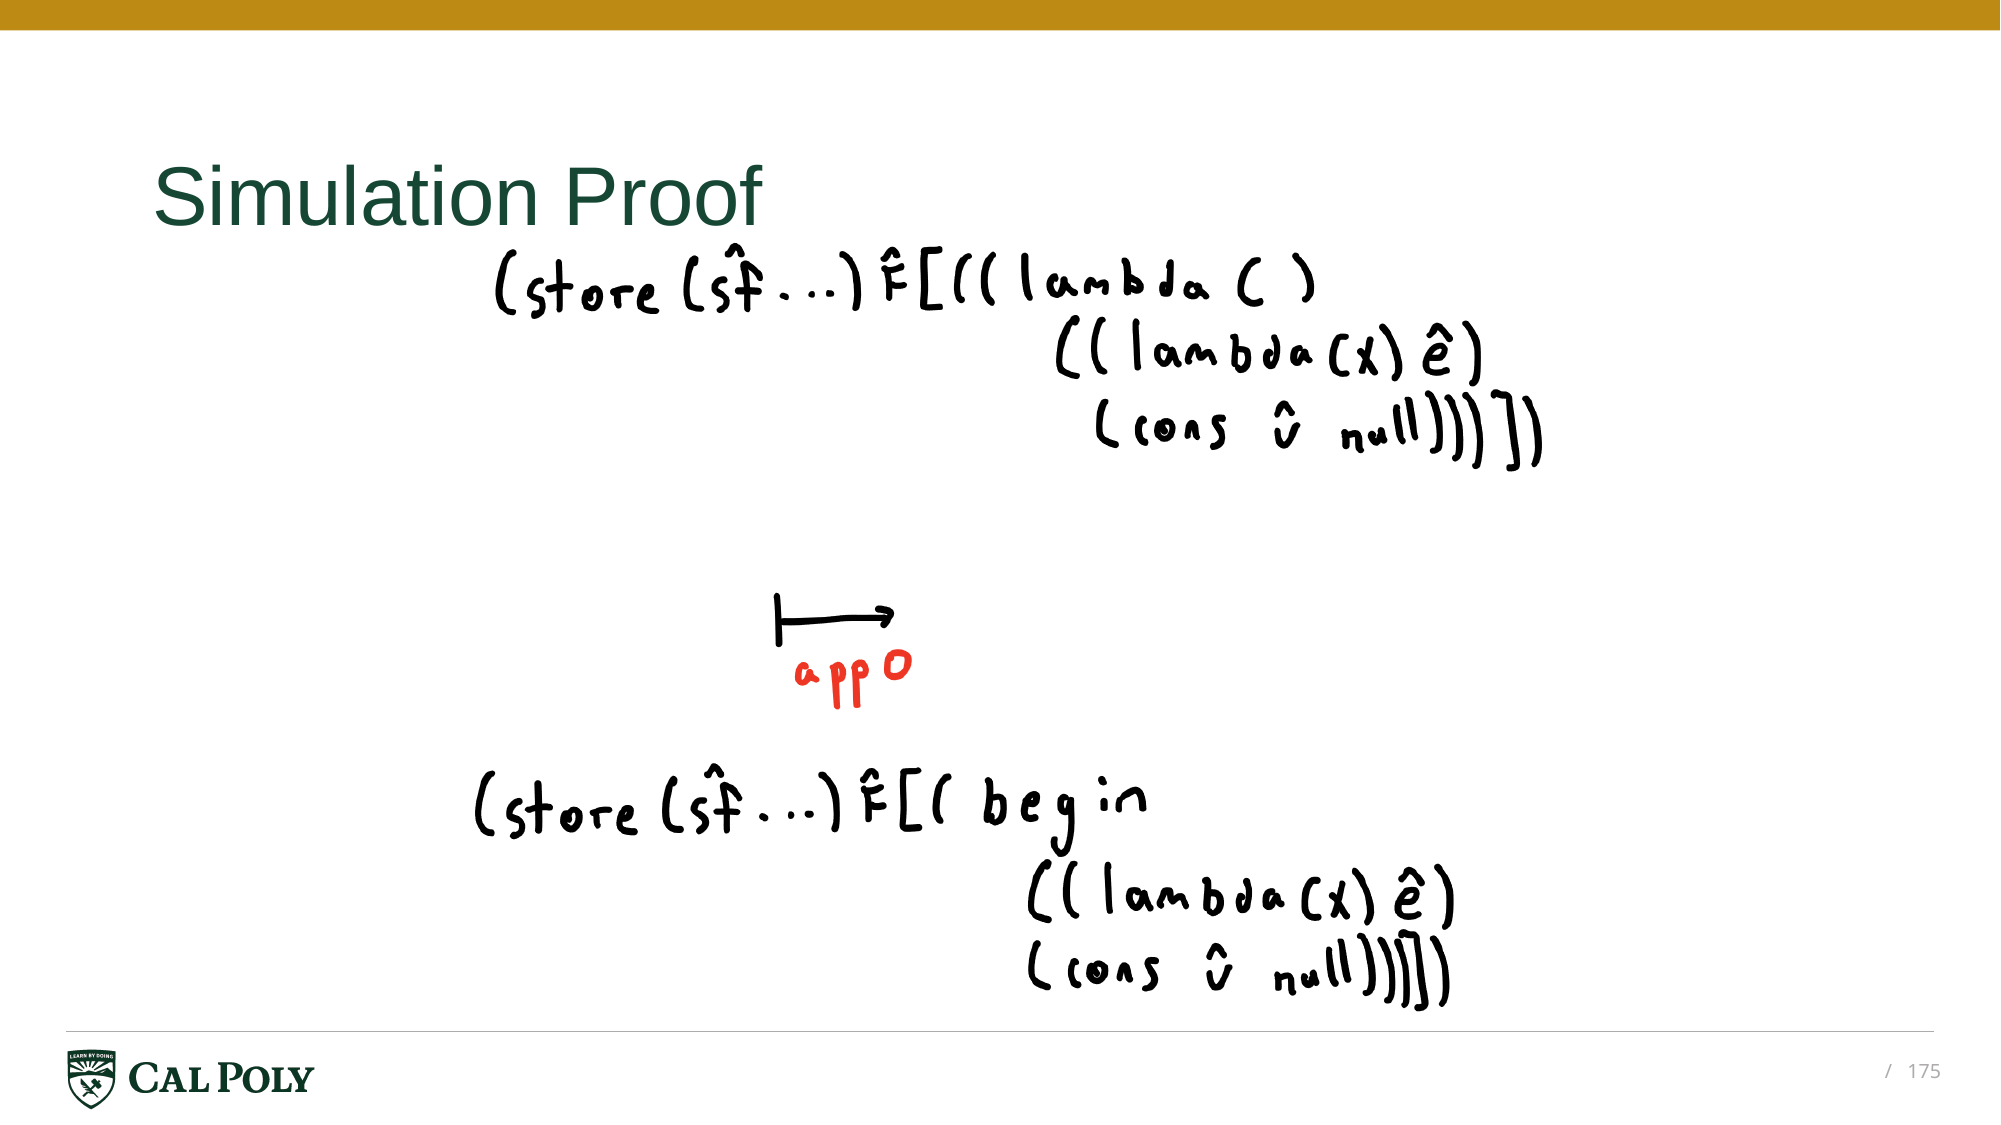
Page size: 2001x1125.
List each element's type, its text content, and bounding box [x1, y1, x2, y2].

title Simulation Proof [137, 147, 1888, 250]
slide_number / 175 [1866, 1041, 1956, 1102]
picture [43, 1025, 338, 1125]
picture [455, 232, 1545, 1017]
